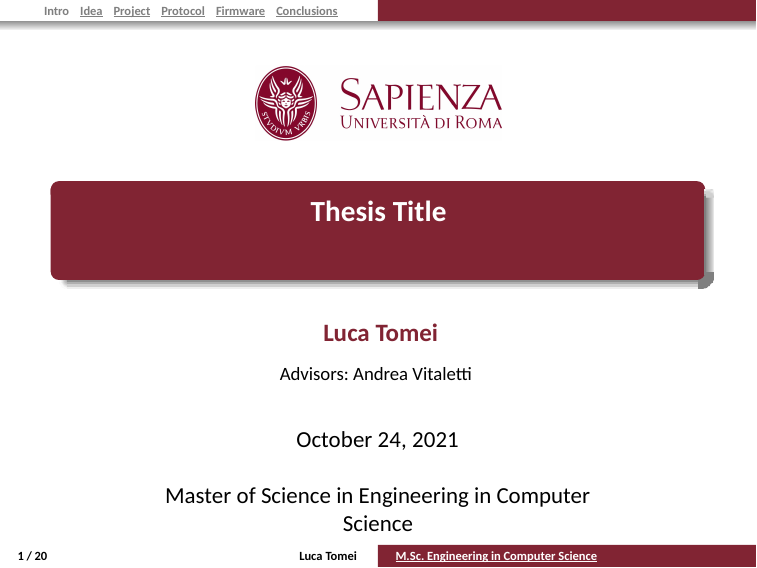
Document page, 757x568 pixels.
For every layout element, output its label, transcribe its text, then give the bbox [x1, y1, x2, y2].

text_box Luca Tomei Advisors: Andrea Vitaletti October 24, 2021 Master of Science in Engineering in Computer Science [128, 314, 628, 536]
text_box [50, 180, 714, 289]
text_box [377, 544, 756, 567]
footer Luca Tomei [292, 545, 363, 568]
text_box M.Sc. Engineering in Computer Science [393, 545, 600, 563]
picture [255, 65, 502, 141]
slide_number 1 / 20 [11, 545, 49, 568]
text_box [0, 0, 757, 30]
